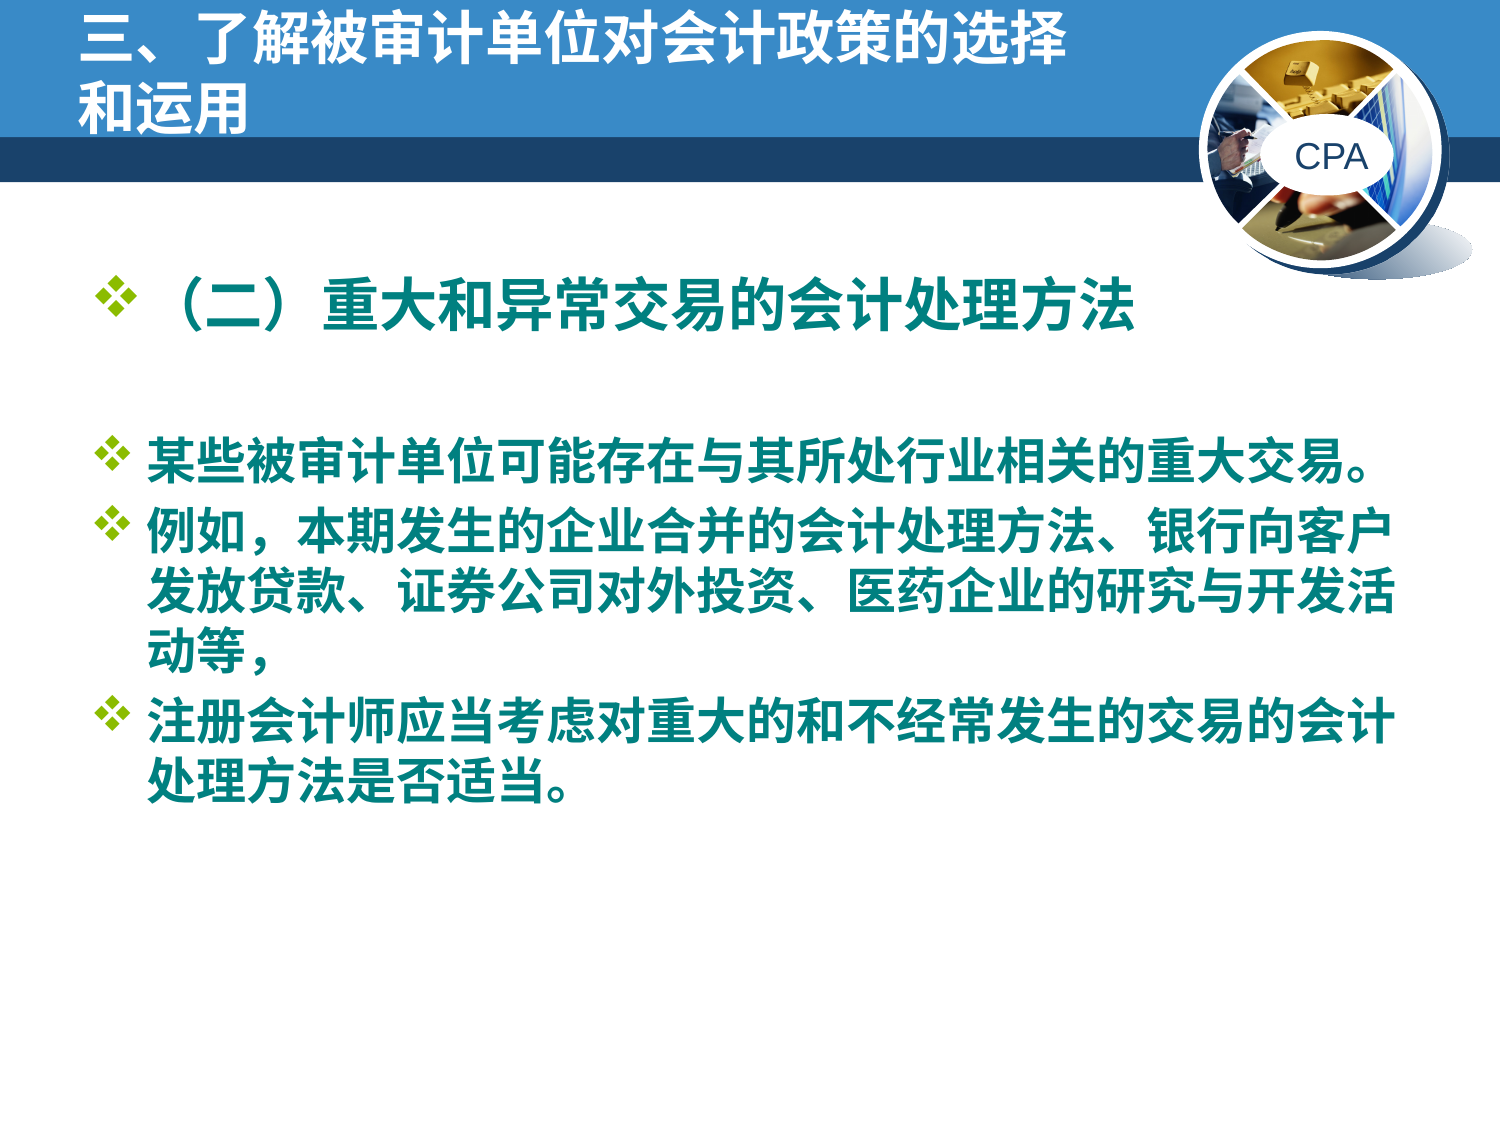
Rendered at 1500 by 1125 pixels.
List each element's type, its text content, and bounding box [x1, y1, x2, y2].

picture [1242, 186, 1396, 260]
picture [1207, 74, 1287, 224]
title 三、了解被审计单位对会计政策的选择和运用 [62, 24, 1128, 118]
picture [1244, 40, 1394, 119]
picture [1354, 73, 1433, 227]
list （二）重大和异常交易的会计处理方法 某些被审计单位可能存在与其所处行业相关的重大交易。 例如，本期发生的企业合并的会计处理方法、银行向客户发放贷款、证券公司对外投资、医药企业的研究与开发活动等， 注册会计师应当考虑对重大的和不经常发生的交易的会计处理方法是否适当。 [74, 260, 1426, 1122]
